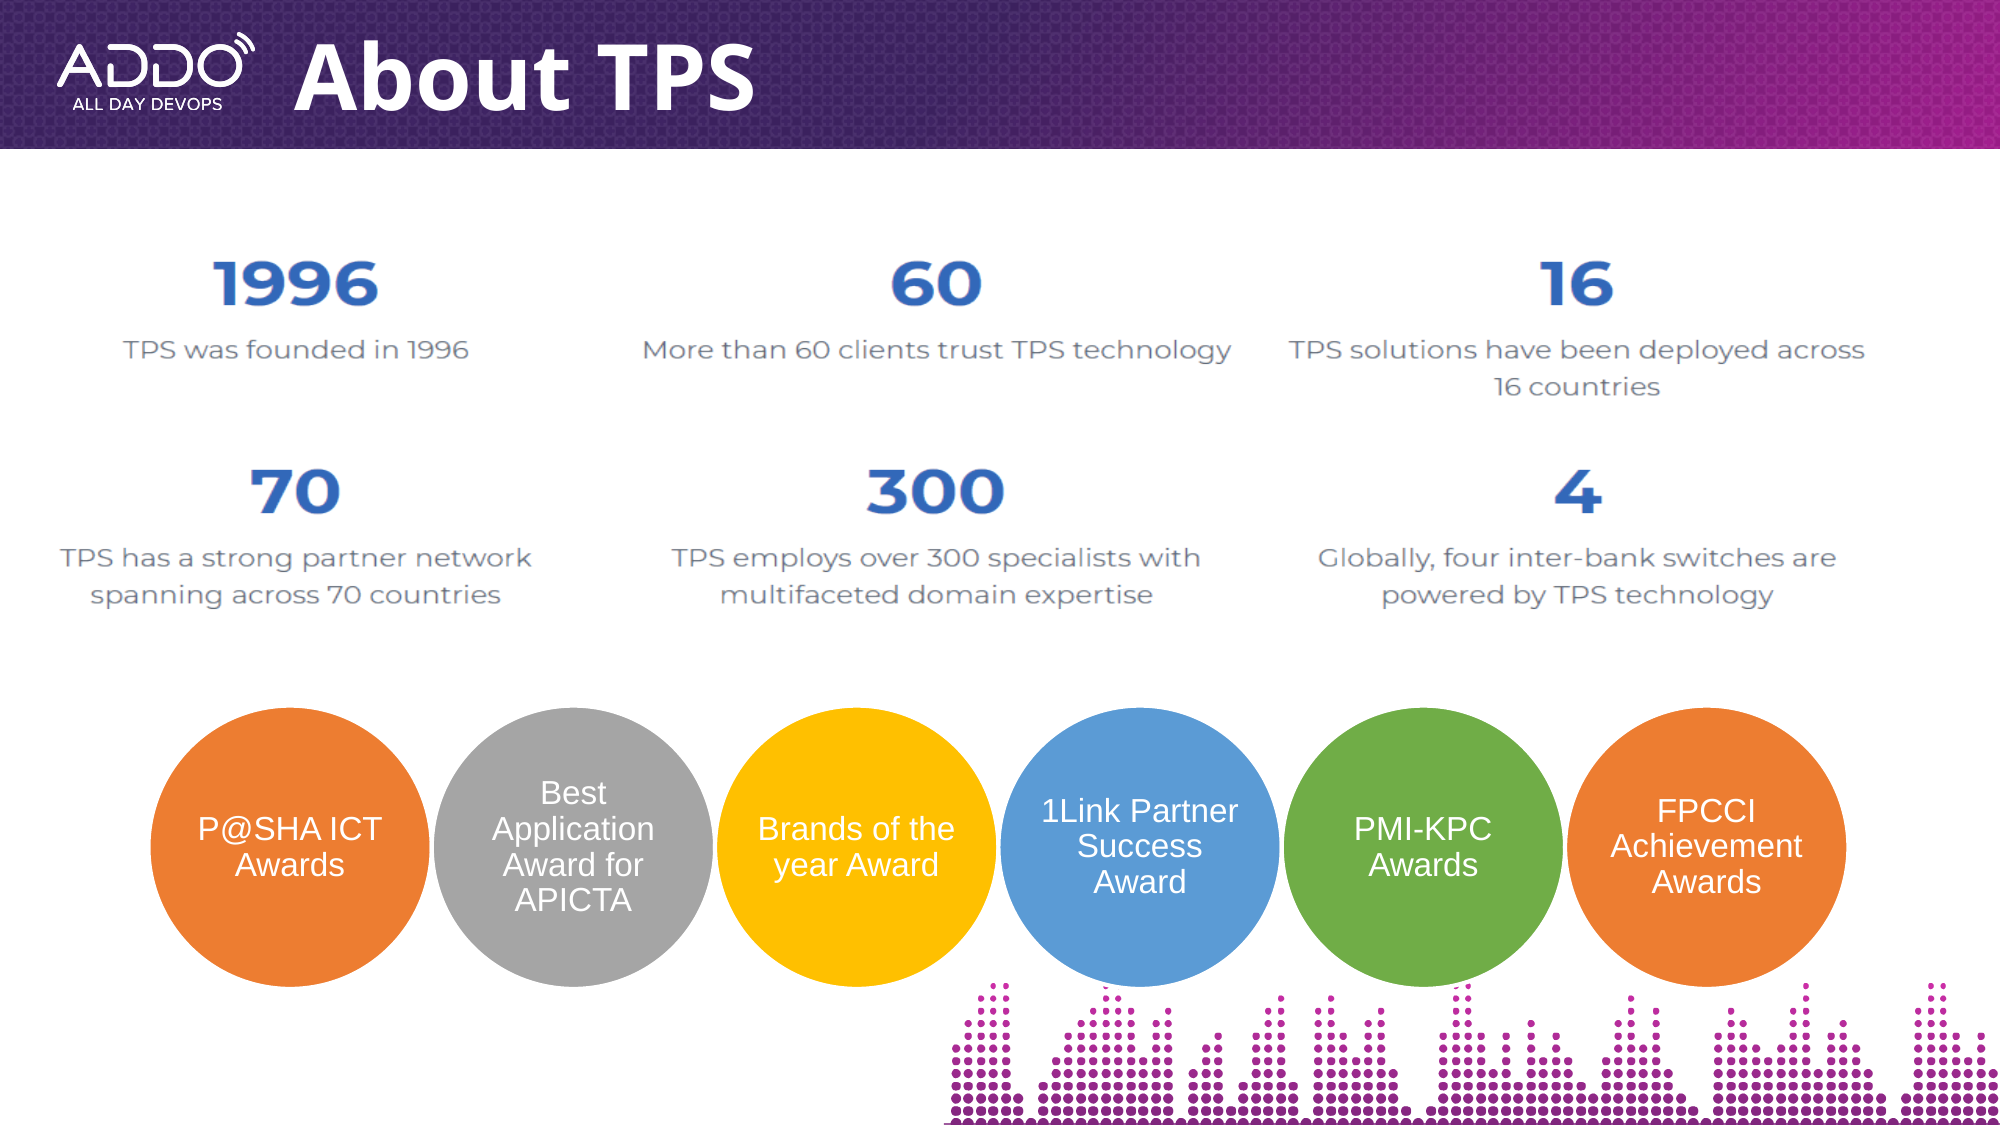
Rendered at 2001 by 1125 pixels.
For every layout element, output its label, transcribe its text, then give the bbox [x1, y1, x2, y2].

title About TPS [279, 23, 1812, 206]
picture [943, 983, 2000, 1125]
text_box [147, 684, 1850, 1011]
picture [57, 32, 255, 110]
picture [0, 206, 1976, 765]
